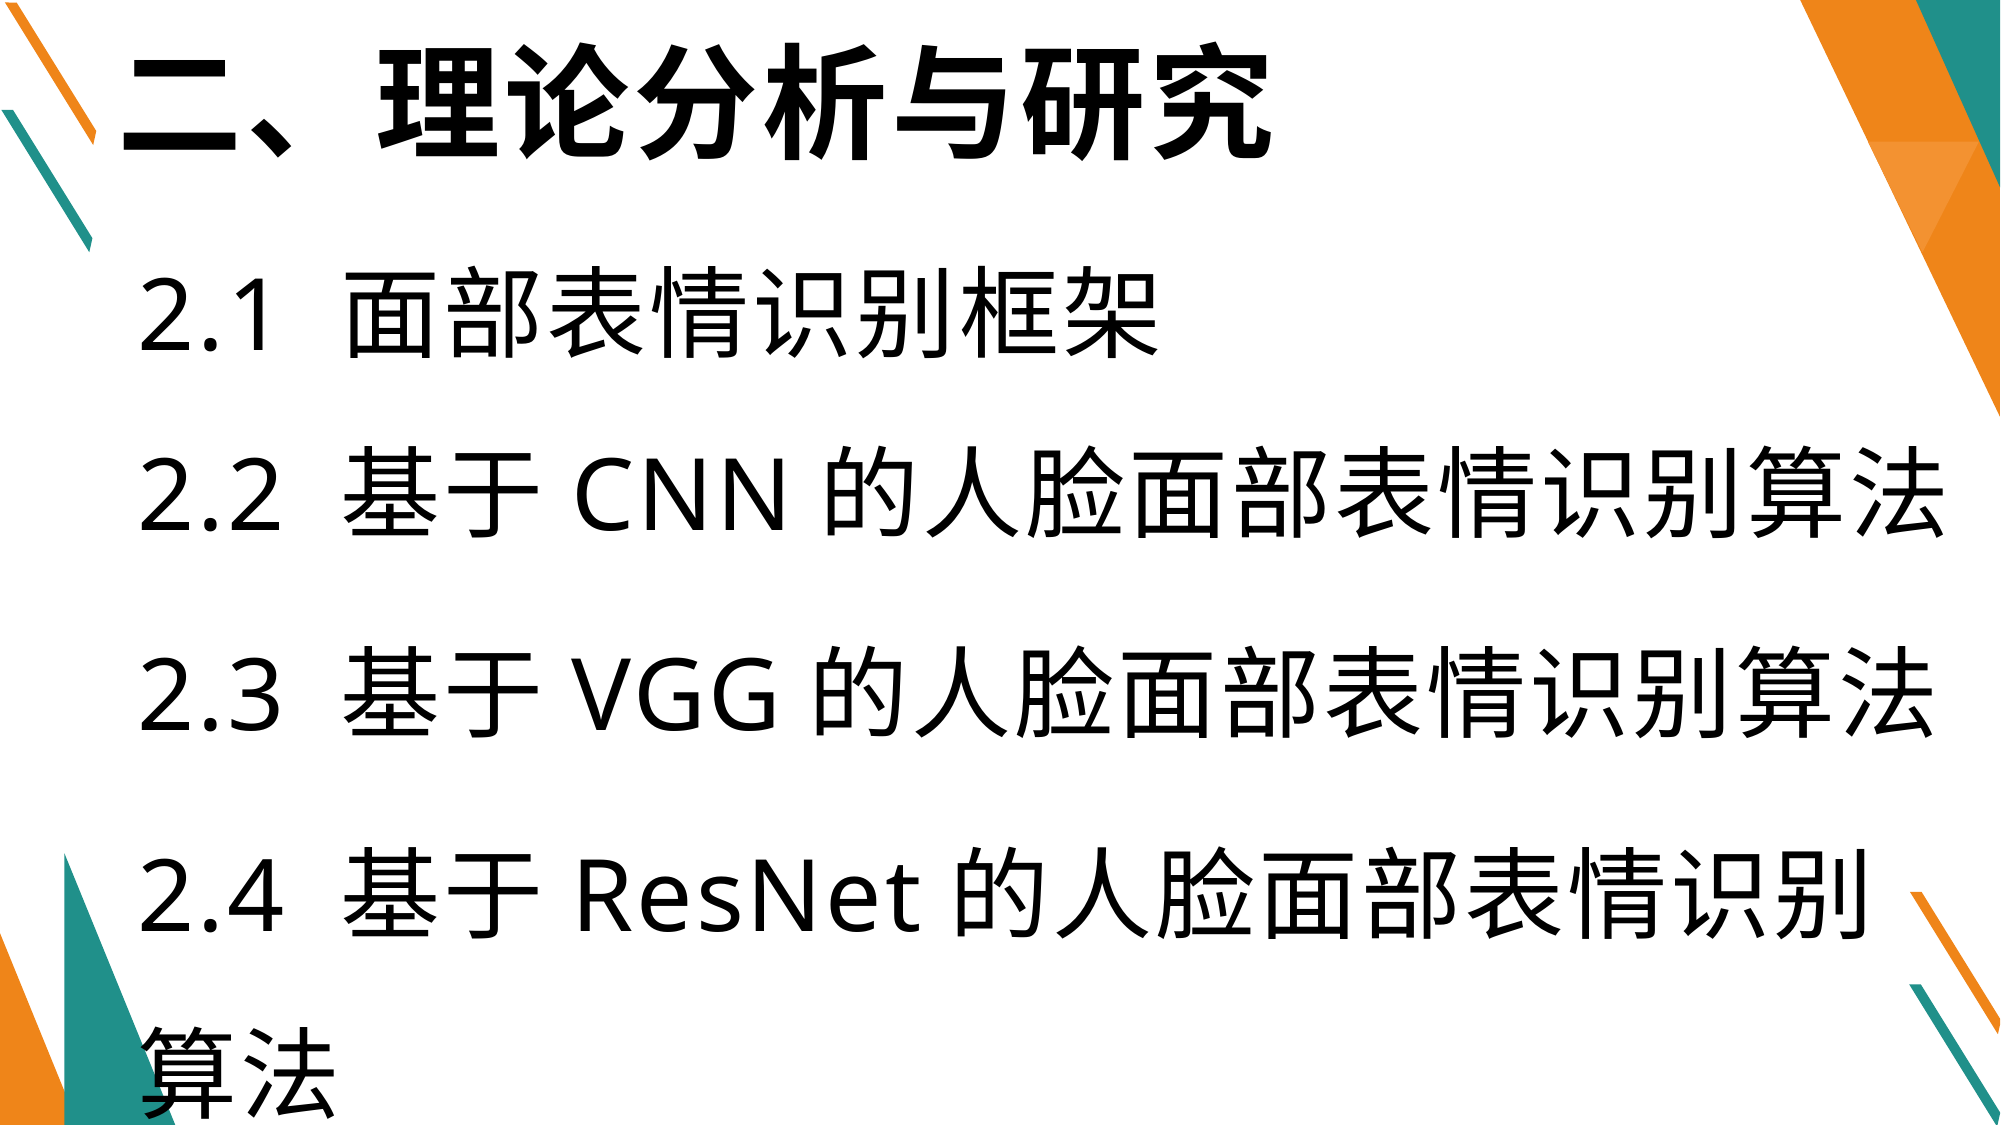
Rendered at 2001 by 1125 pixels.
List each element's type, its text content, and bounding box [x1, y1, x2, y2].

list 2.1 面部表情识别框架 2.2 基于CNN的人脸面部表情识别算法 2.3 基于VGG的人脸面部表情识别算法 2.4 基于ResNet的人脸面部表情识别算法 [120, 190, 1984, 1053]
title 二、理论分析与研究 [100, 18, 1366, 159]
